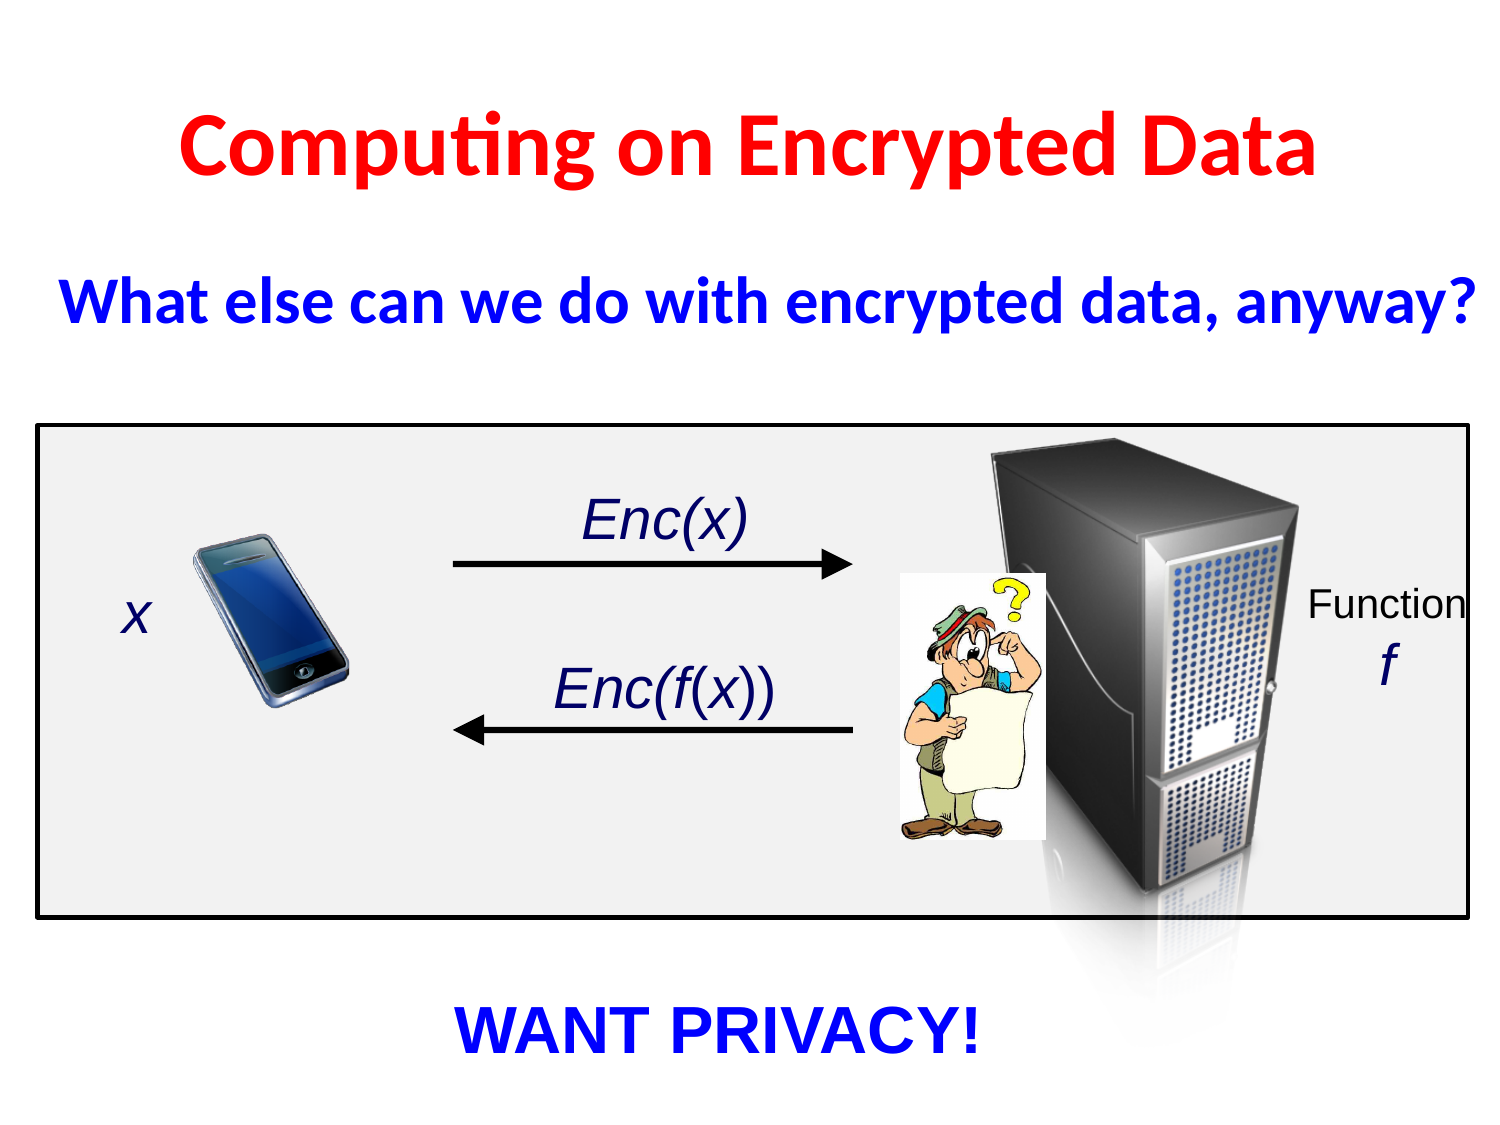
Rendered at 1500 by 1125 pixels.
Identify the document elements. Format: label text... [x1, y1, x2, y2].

title Computing on Encrypted Data [75, 45, 1425, 233]
picture [162, 517, 363, 718]
text_box What else can we do with encrypted data, anyway? [0, 249, 1500, 363]
text_box Enc(f(x)) [452, 642, 878, 728]
text_box [452, 559, 853, 575]
picture [899, 437, 1301, 1051]
text_box Enc(x) [452, 474, 878, 559]
text_box WANT PRIVACY! [199, 979, 1238, 1075]
text_box [452, 719, 853, 741]
text_box x [50, 567, 157, 653]
text_box [37, 425, 1468, 918]
text_box Function f [1304, 569, 1500, 705]
